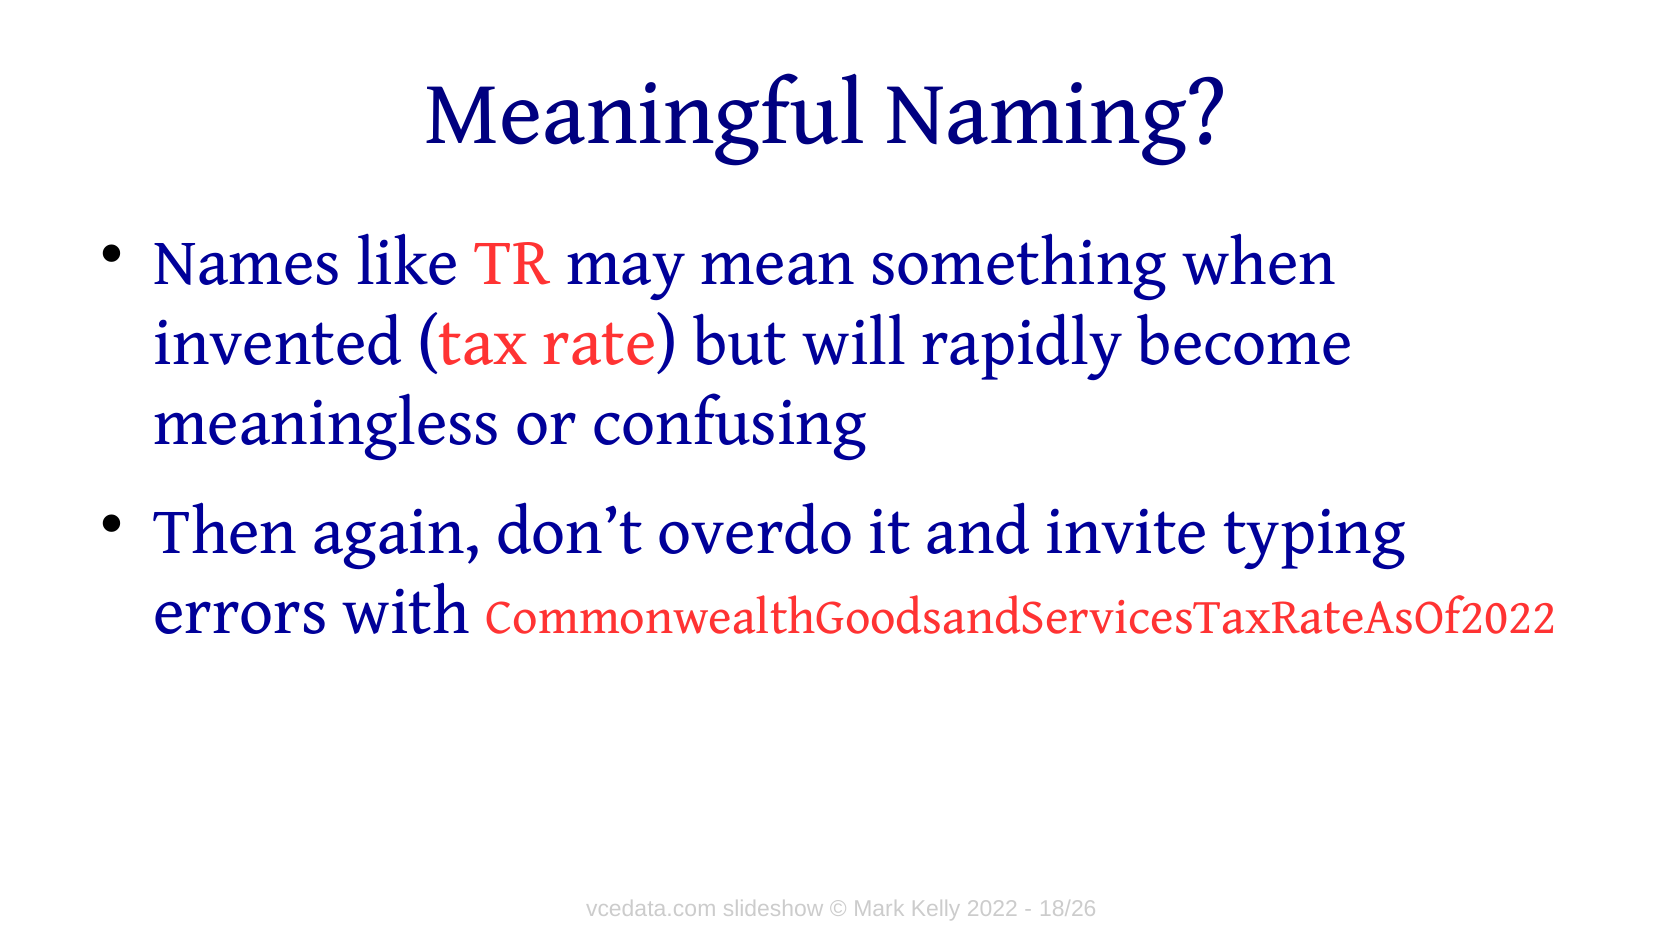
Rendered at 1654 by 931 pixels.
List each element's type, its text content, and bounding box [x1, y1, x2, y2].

list Names like TR may mean something when invented (tax rate) but will rapidly become meaningless or confusing Then again, don’t overdo it and invite typing errors with CommonwealthGoodsandServicesTaxRateAsOf2022 [82, 217, 1571, 663]
text_box vcedata.com slideshow © Mark Kelly 2022 - <number>/26 [354, 885, 1329, 930]
title Meaningful Naming? [82, 29, 1571, 185]
